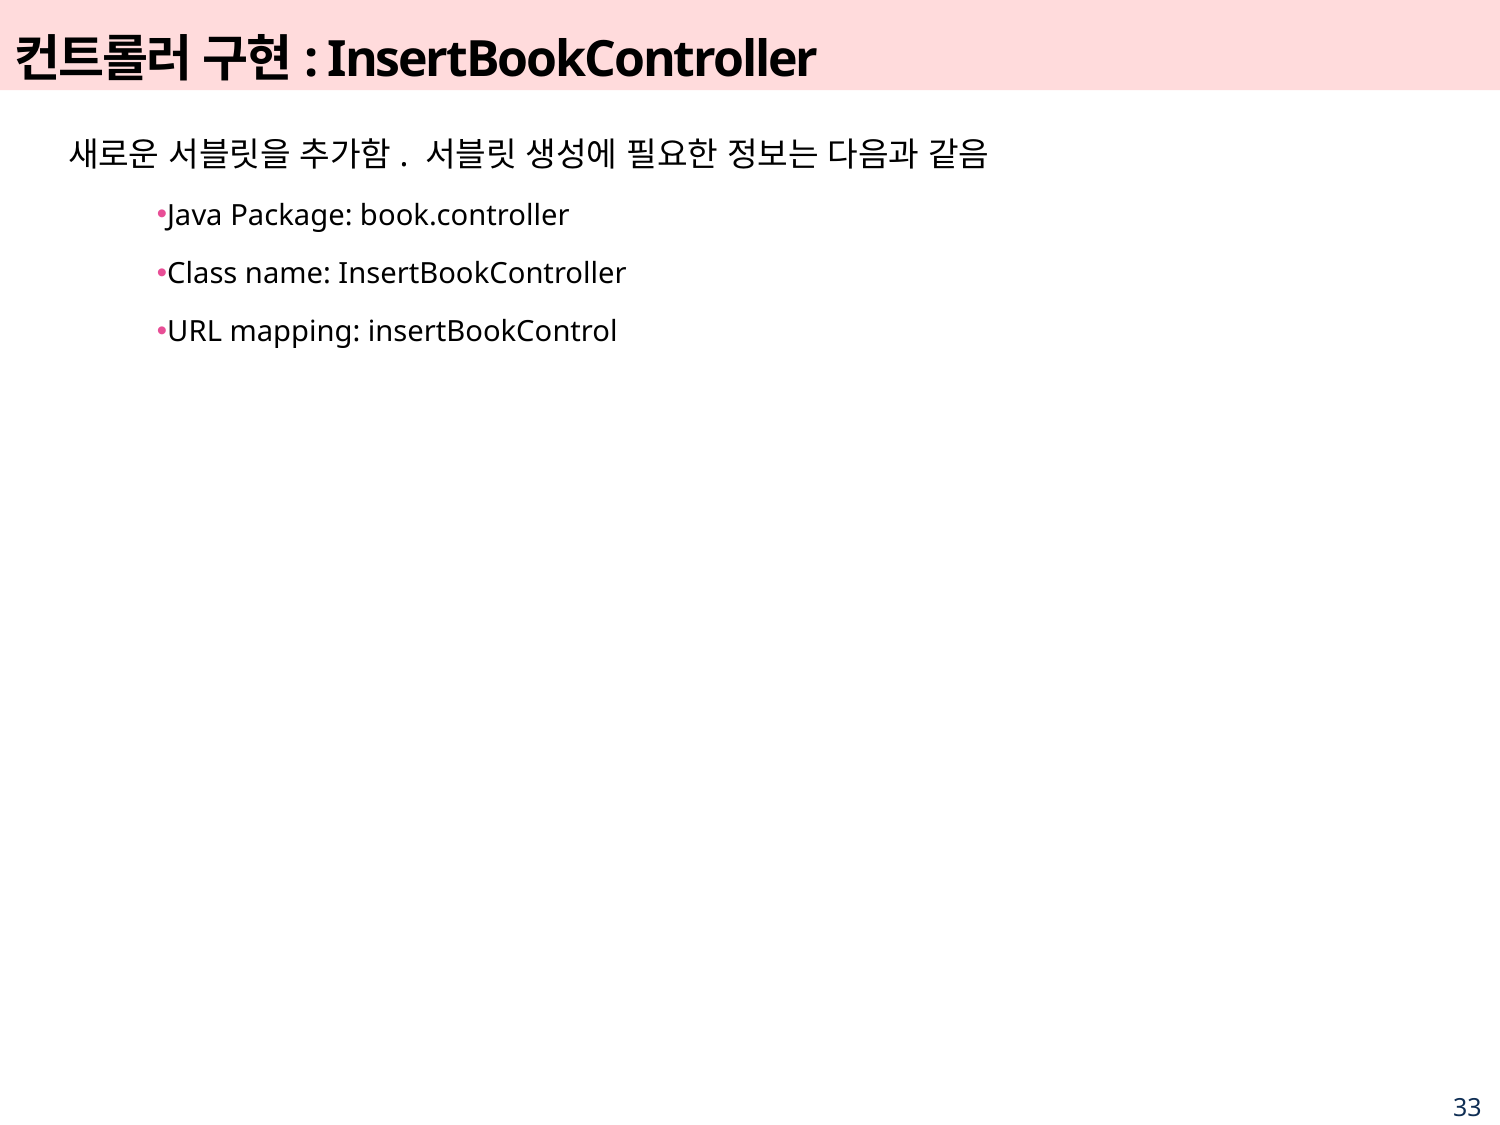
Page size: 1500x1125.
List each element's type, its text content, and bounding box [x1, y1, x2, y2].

list 새로운 서블릿을 추가함. 서블릿 생성에 필요한 정보는 다음과 같음 Java Package: book.controller Class name: InsertBookController URL mapping: insertBookControl [53, 125, 1425, 1005]
title 컨트롤러 구현: InsertBookController [0, 19, 1161, 97]
